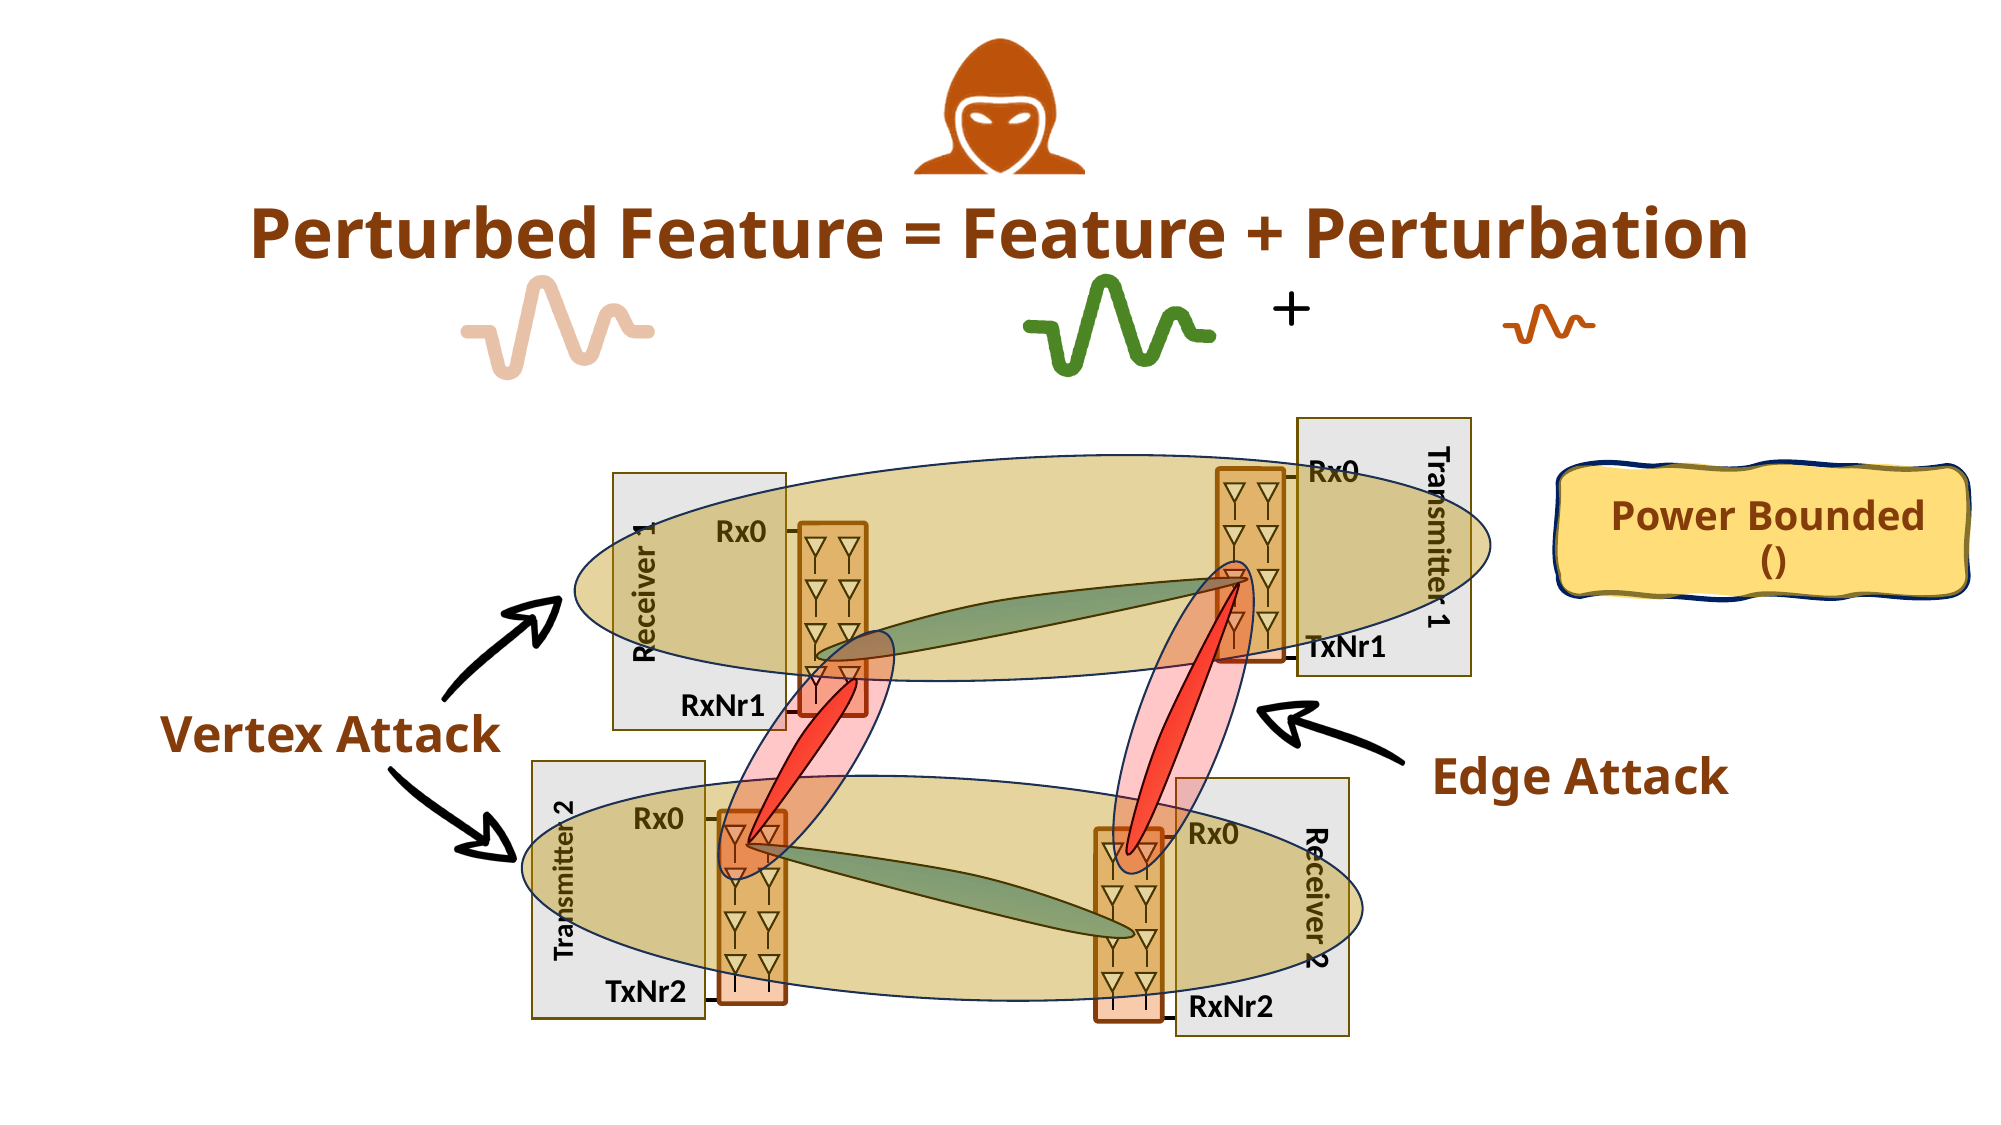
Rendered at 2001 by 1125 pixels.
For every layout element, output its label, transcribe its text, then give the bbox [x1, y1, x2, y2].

text_box [1118, 568, 1240, 778]
text_box [786, 774, 1095, 1002]
text_box [867, 454, 1217, 683]
picture [333, 527, 612, 936]
picture [449, 223, 666, 440]
text_box [750, 629, 896, 852]
picture [904, 17, 1095, 208]
text_box [583, 544, 612, 634]
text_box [1095, 778, 1349, 1037]
text_box [1349, 878, 1364, 938]
picture [1497, 284, 1602, 367]
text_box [612, 472, 867, 732]
picture [1272, 290, 1311, 327]
text_box [1553, 460, 1971, 601]
text_box Edge Attack [1392, 731, 1769, 826]
text_box Vertex Attack [124, 689, 418, 783]
text_box [1471, 513, 1492, 580]
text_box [532, 760, 786, 1019]
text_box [1217, 418, 1471, 677]
text_box Perturbed Feature = Feature + Perturbation [172, 160, 1828, 312]
picture [1011, 223, 1227, 440]
picture [1231, 654, 1437, 847]
